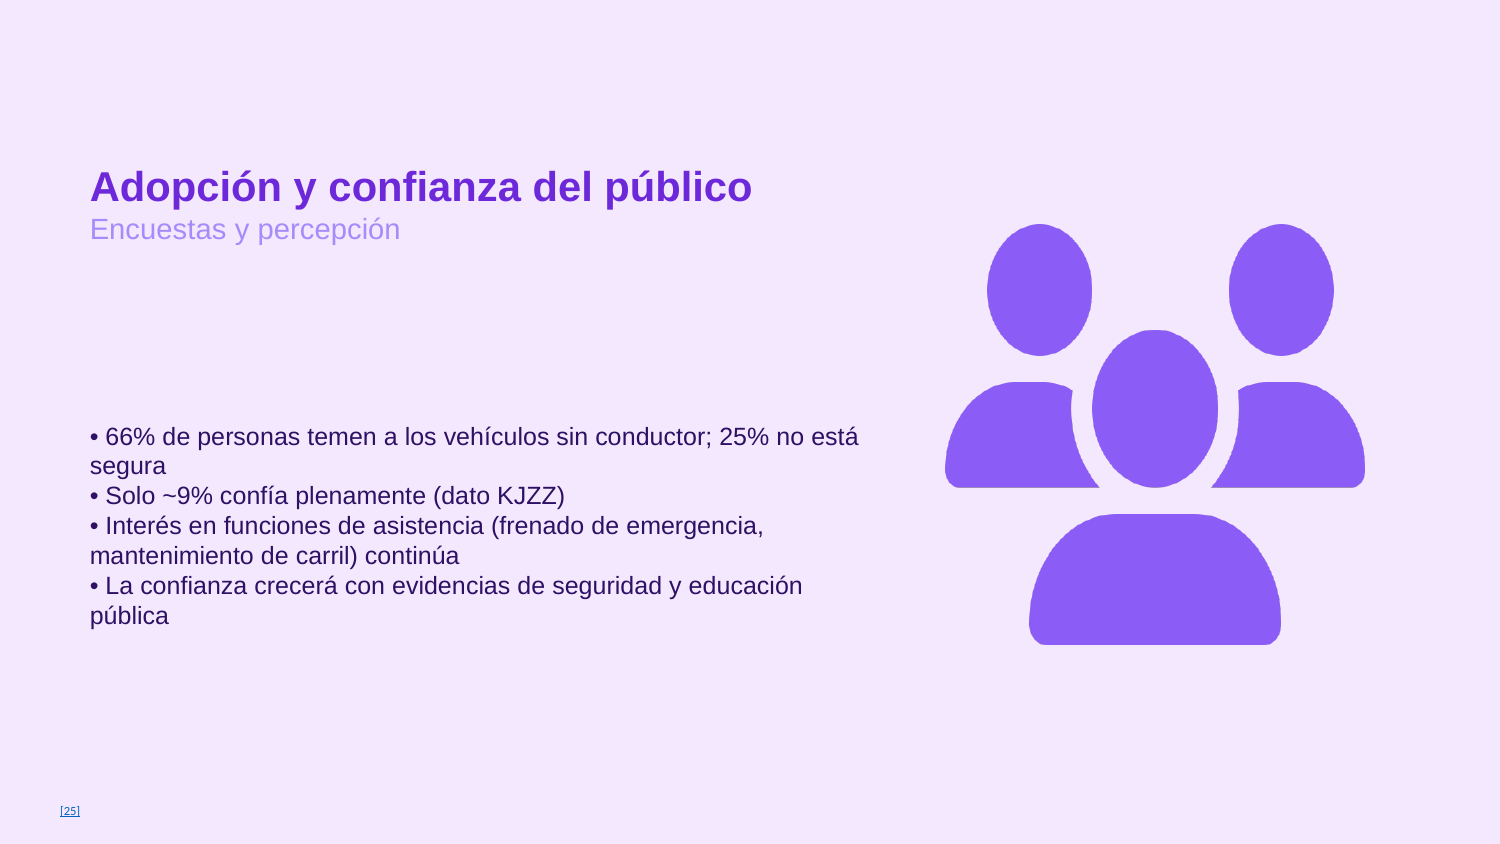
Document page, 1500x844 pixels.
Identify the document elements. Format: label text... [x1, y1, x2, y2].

picture [944, 224, 1365, 645]
text_box Adopción y confianza del público Encuestas y percepción [74, 119, 900, 285]
text_box • 66% de personas temen a los vehículos sin conductor; 25% no está segura • Solo ~9% confía plenamente (dato KJZZ) • Interés en funciones de asistencia (frenado de emergencia, mantenimiento de carril) continúa • La confianza crecerá con evidencias de seguridad y educación pública [74, 299, 900, 750]
text_box [25] [59, 791, 1440, 829]
